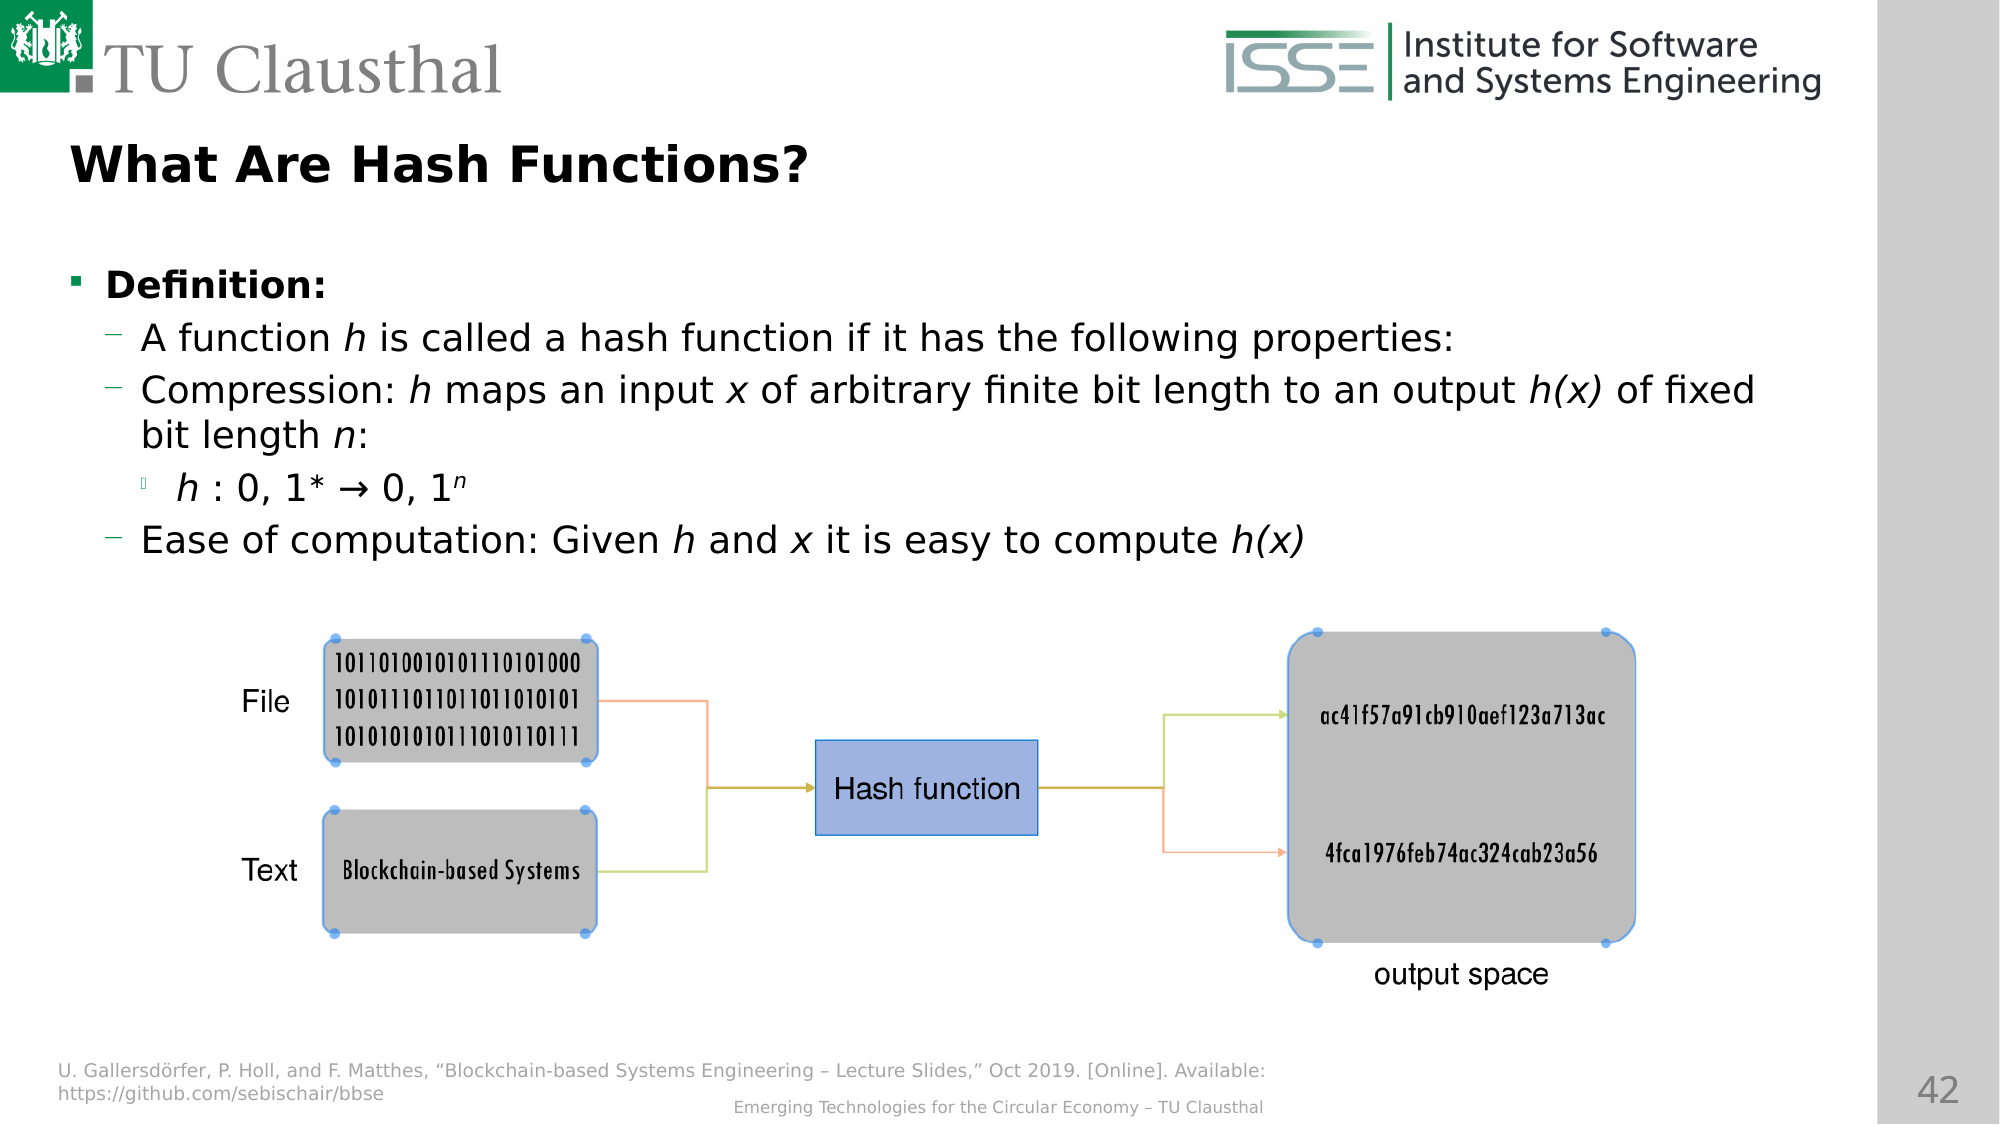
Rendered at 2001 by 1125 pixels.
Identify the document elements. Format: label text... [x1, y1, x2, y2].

text_box U. Gallersdörfer, P. Holl, and F. Matthes, “Blockchain-based Systems Engineering – Lecture Slides,” Oct 2019. [Online]. Available: https://github.com/sebischair/bbse [43, 1051, 1521, 1112]
picture [1218, 22, 1826, 107]
text_box Definition: A function h is called a hash function if it has the following properties: Compression: h maps an input x of arbitrary finite bit length to an output h(x) of fixed bit length n: h : 0, 1∗ → 0, 1n Ease of computation: Given h and x it is easy to compute h(x) [55, 208, 1819, 1035]
picture [0, 0, 501, 93]
text_box What Are Hash Functions? [55, 125, 1819, 208]
picture [226, 569, 1650, 1031]
